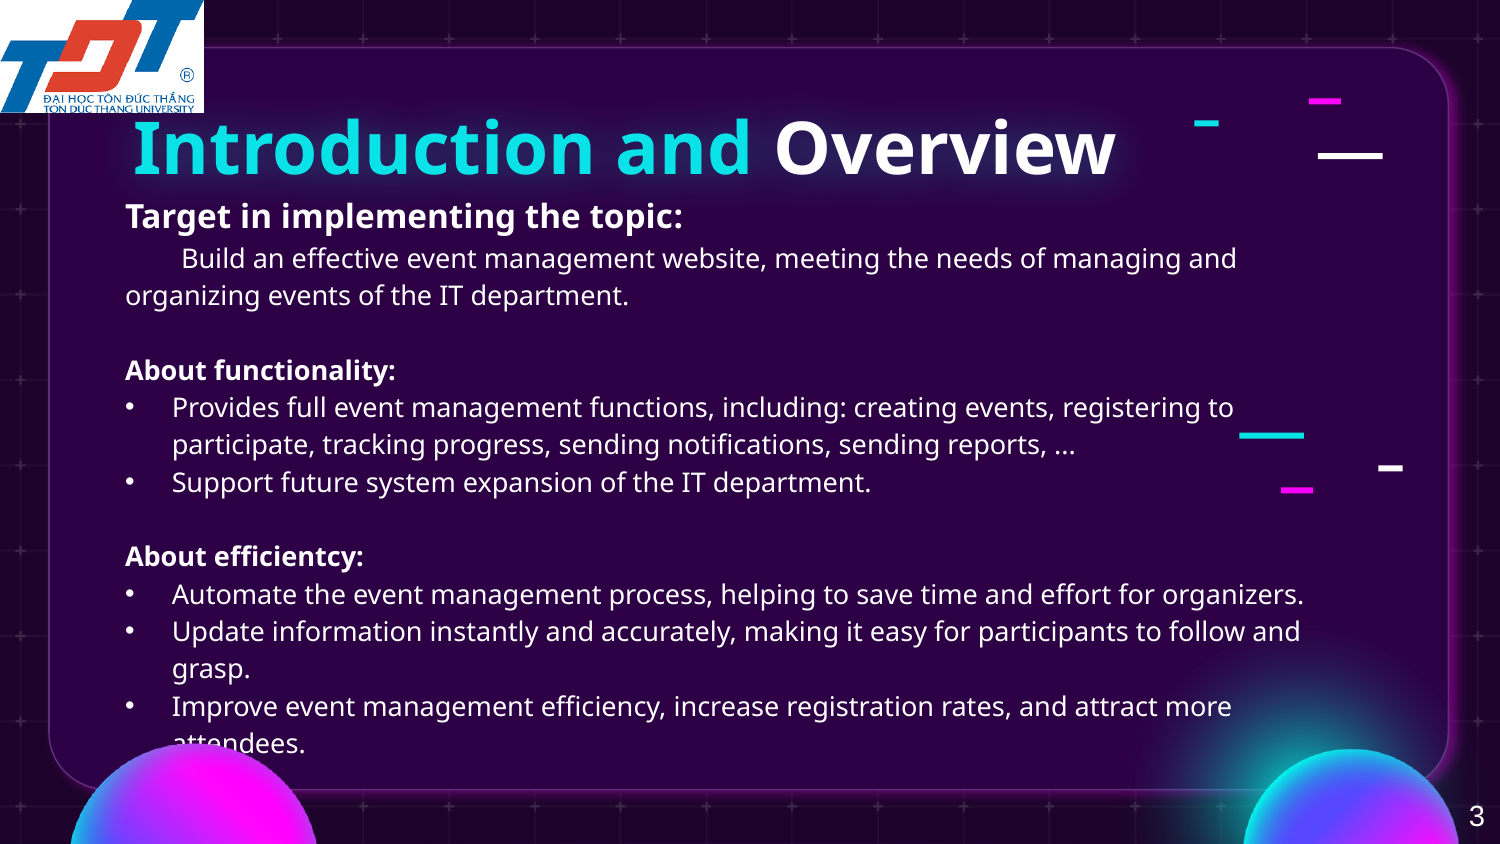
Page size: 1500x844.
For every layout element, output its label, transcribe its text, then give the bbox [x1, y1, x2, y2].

picture [0, 0, 204, 113]
text_box 3 [1049, 789, 1500, 844]
picture [1110, 624, 1490, 789]
list Target in implementing the topic: Build an effective event management website, meeting the needs of managing and organizing events of the IT department. About functionality: Provides full event management functions, including: creating events, registering to participate, tracking progress, sending notifications, sending reports, ... Support future system expansion of the IT department. About efficientcy: Automate the event management process, helping to save time and effort for organizers. Update information instantly and accurately, making it easy for participants to follow and grasp. Improve event management efficiency, increase registration rates, and attract more attendees. [109, 185, 1382, 746]
title Introduction and Overview [118, 98, 1382, 185]
picture [51, 724, 338, 844]
